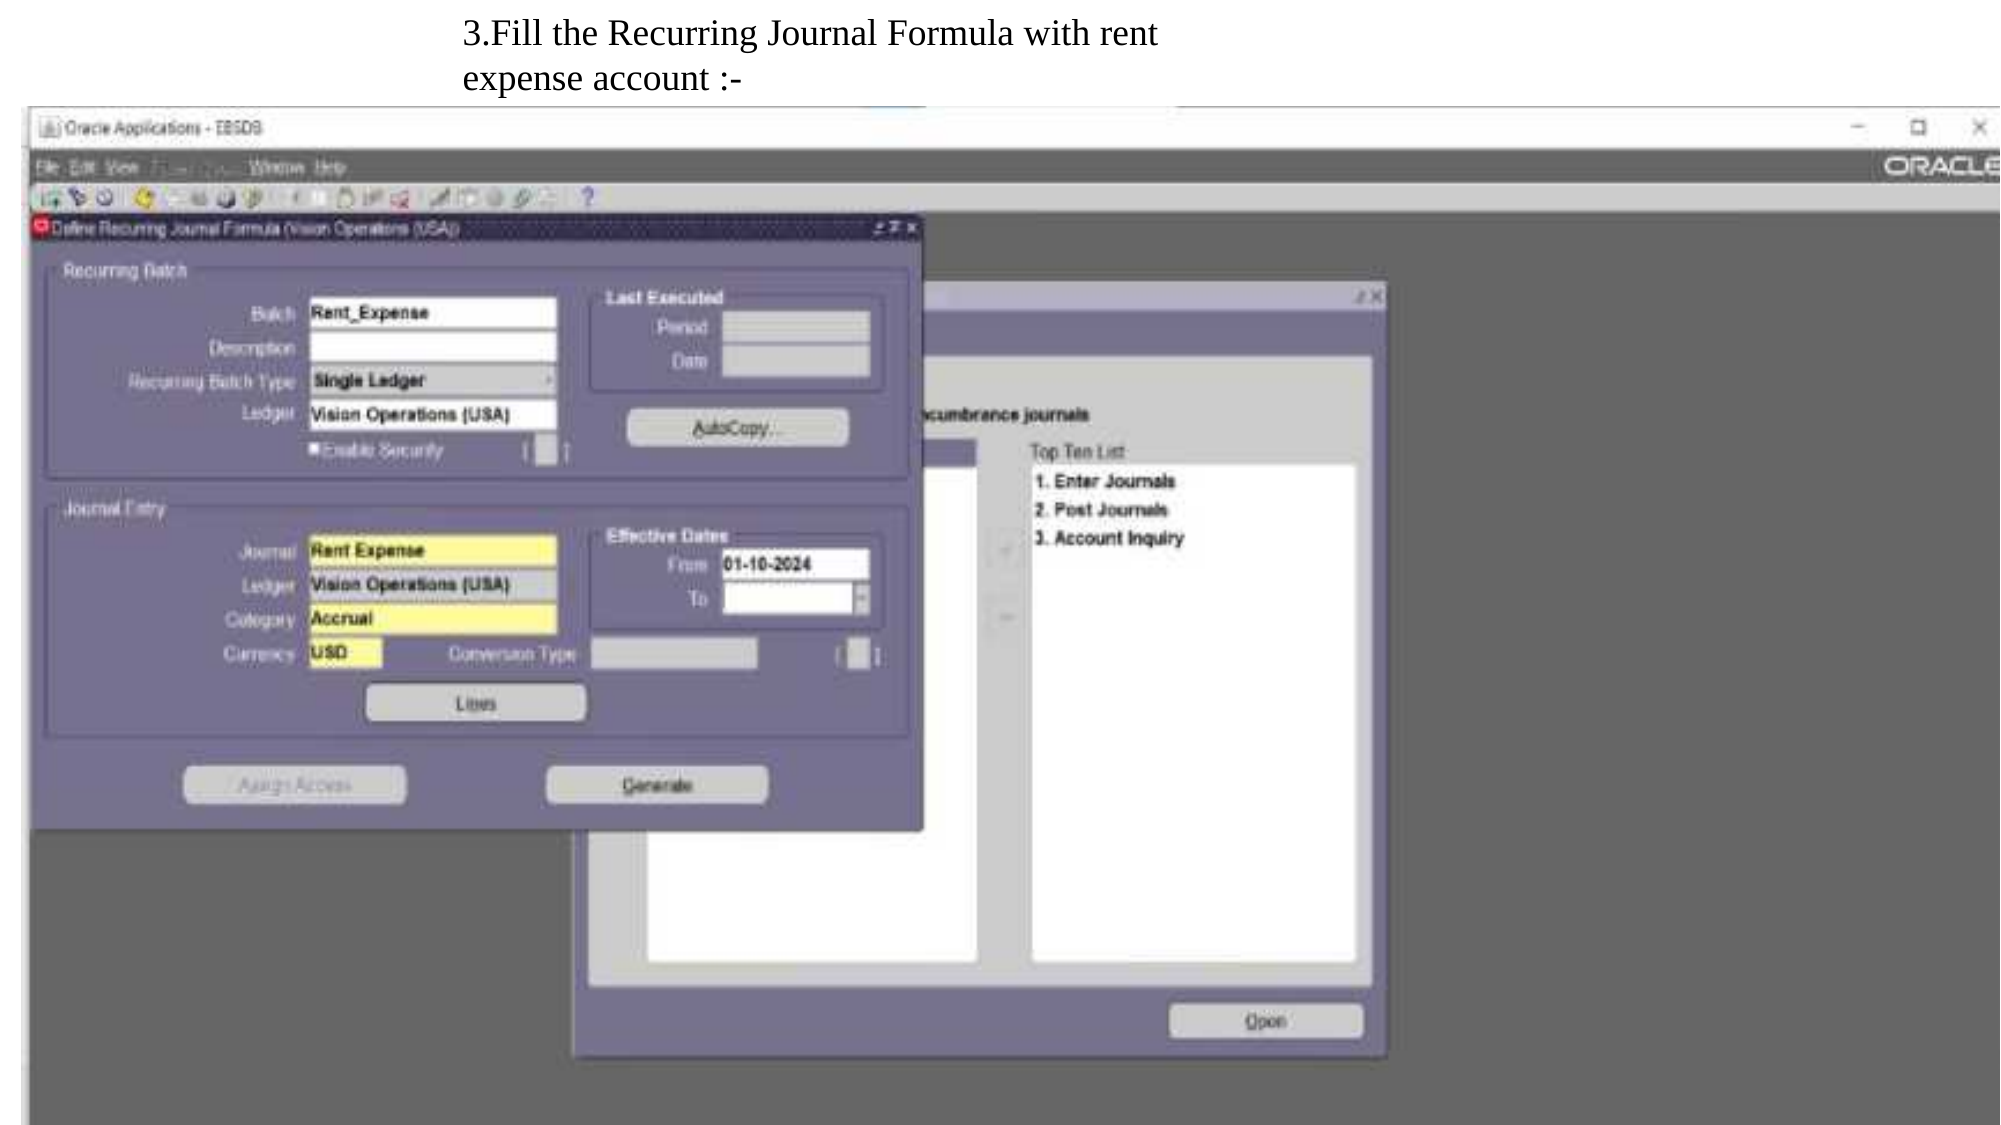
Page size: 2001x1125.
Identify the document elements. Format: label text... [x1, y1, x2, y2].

picture [21, 105, 2000, 1125]
text_box 3.Fill the Recurring Journal Formula with rent expense account :- [447, 0, 1288, 103]
